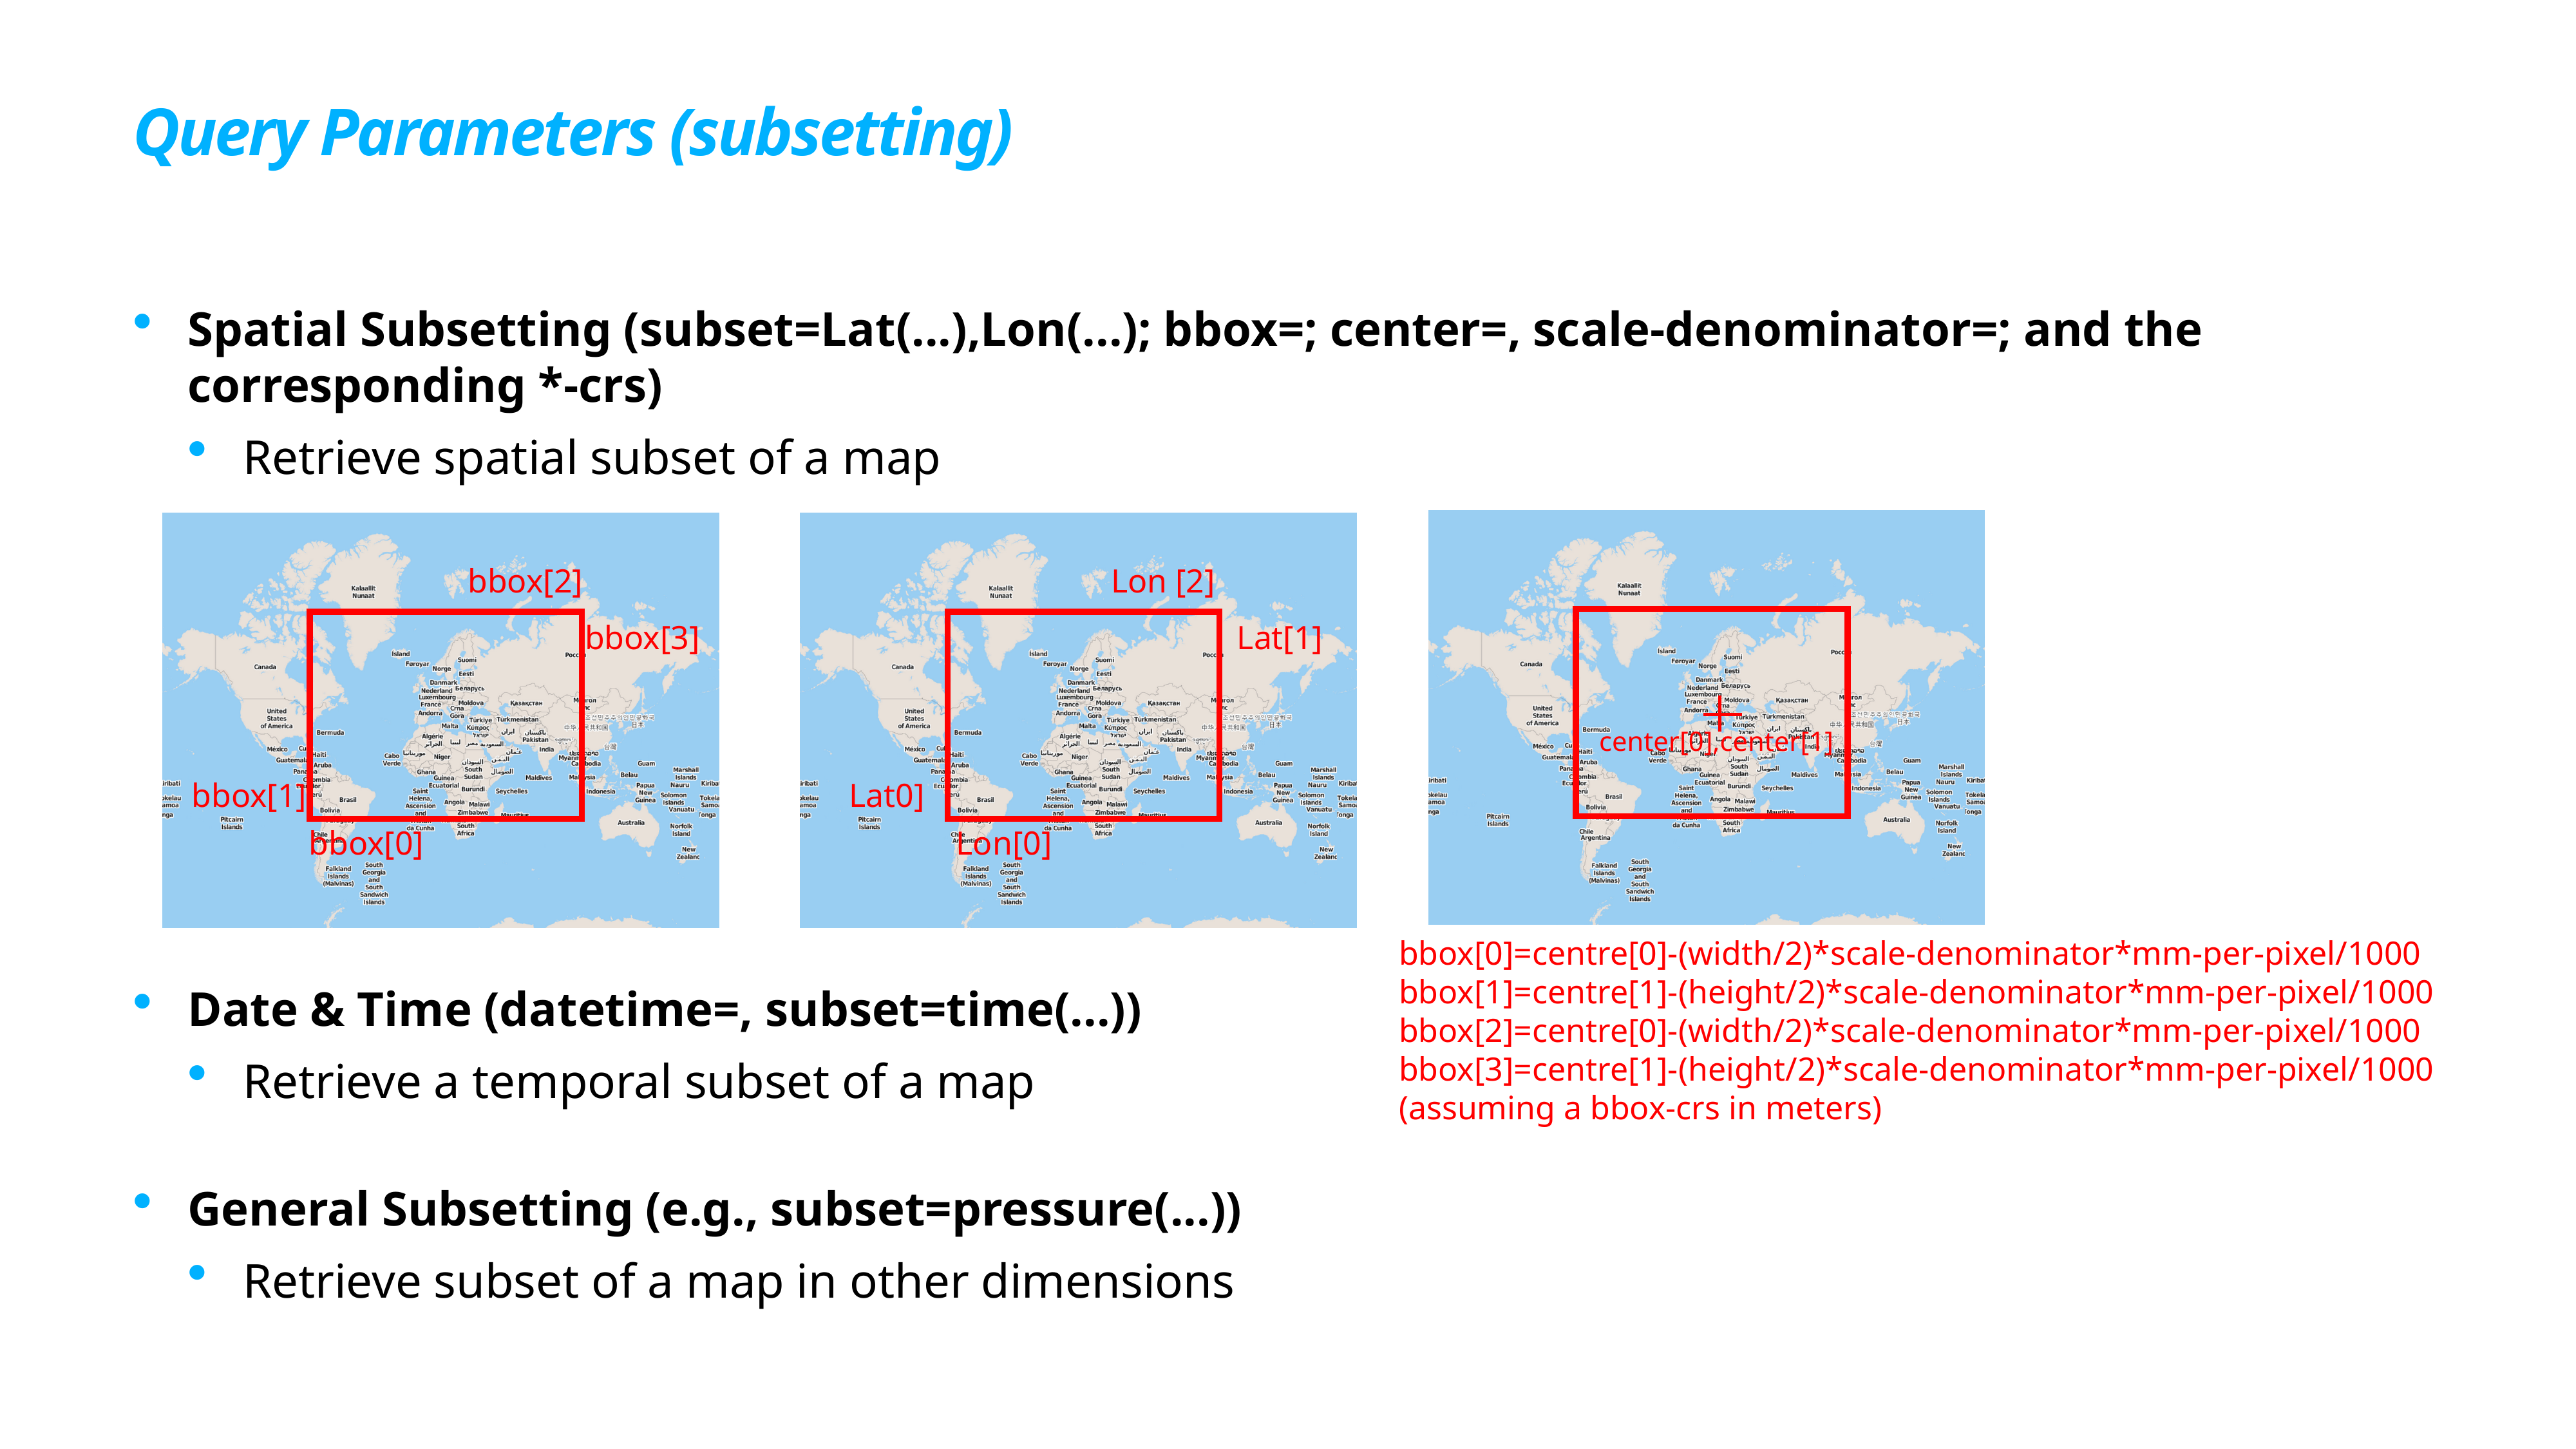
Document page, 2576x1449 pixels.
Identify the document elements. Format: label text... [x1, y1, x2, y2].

text_box bbox[0]=centre[0]-(width/2)*scale-denominator*mm-per-pixel/1000 bbox[1]=centre[1]-(height/2)*scale-denominator*mm-per-pixel/1000 bbox[2]=centre[0]-(width/2)*scale-denominator*mm-per-pixel/1000 bbox[3]=centre[1]-(height/2)*scale-denominator*mm-per-pixel/1000 (assuming a bbox-crs in meters) [1393, 927, 2439, 1132]
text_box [1428, 510, 1985, 925]
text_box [800, 513, 1357, 928]
title Query Parameters (subsetting) [127, 100, 2449, 252]
list Spatial Subsetting (subset=Lat(...),Lon(...); bbox=; center=, scale-denominator=; and the corresponding *-crs) Retrieve spatial subset of a map Date & Time (datetime=, subset=time(...)) Retrieve a temporal subset of a map General Subsetting (e.g., subset=pressure(...)) Retrieve subset of a map in other dimensions [127, 294, 2449, 1321]
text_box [162, 513, 719, 928]
